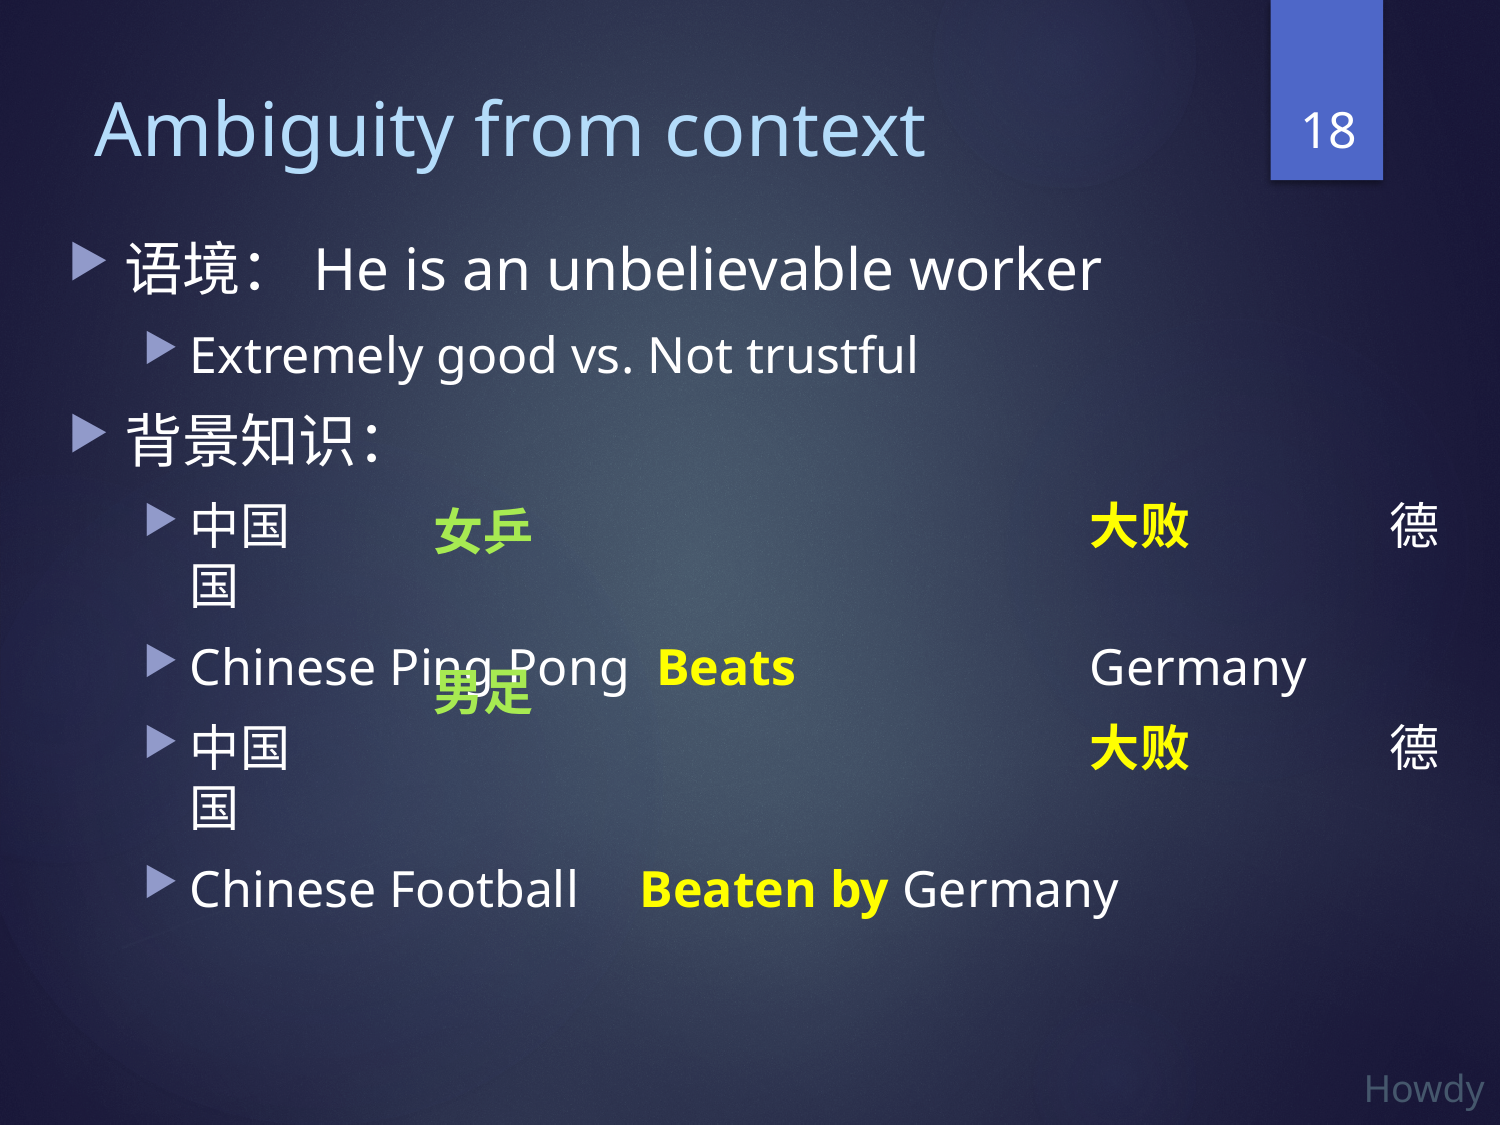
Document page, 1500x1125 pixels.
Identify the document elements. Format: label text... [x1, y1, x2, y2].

text_box 女乒 [418, 493, 597, 568]
title Ambiguity from context [79, 74, 1237, 224]
list 语境：He is an unbelievable worker Extremely good vs. Not trustful 背景知识： 中国 大败 德国 Chinese Ping Pong Beats Germany 中国 大败 德国 Chinese Football Beaten by Germany [53, 224, 1474, 1090]
slide_number 18 [1277, 48, 1381, 175]
text_box 男足 [419, 652, 597, 728]
